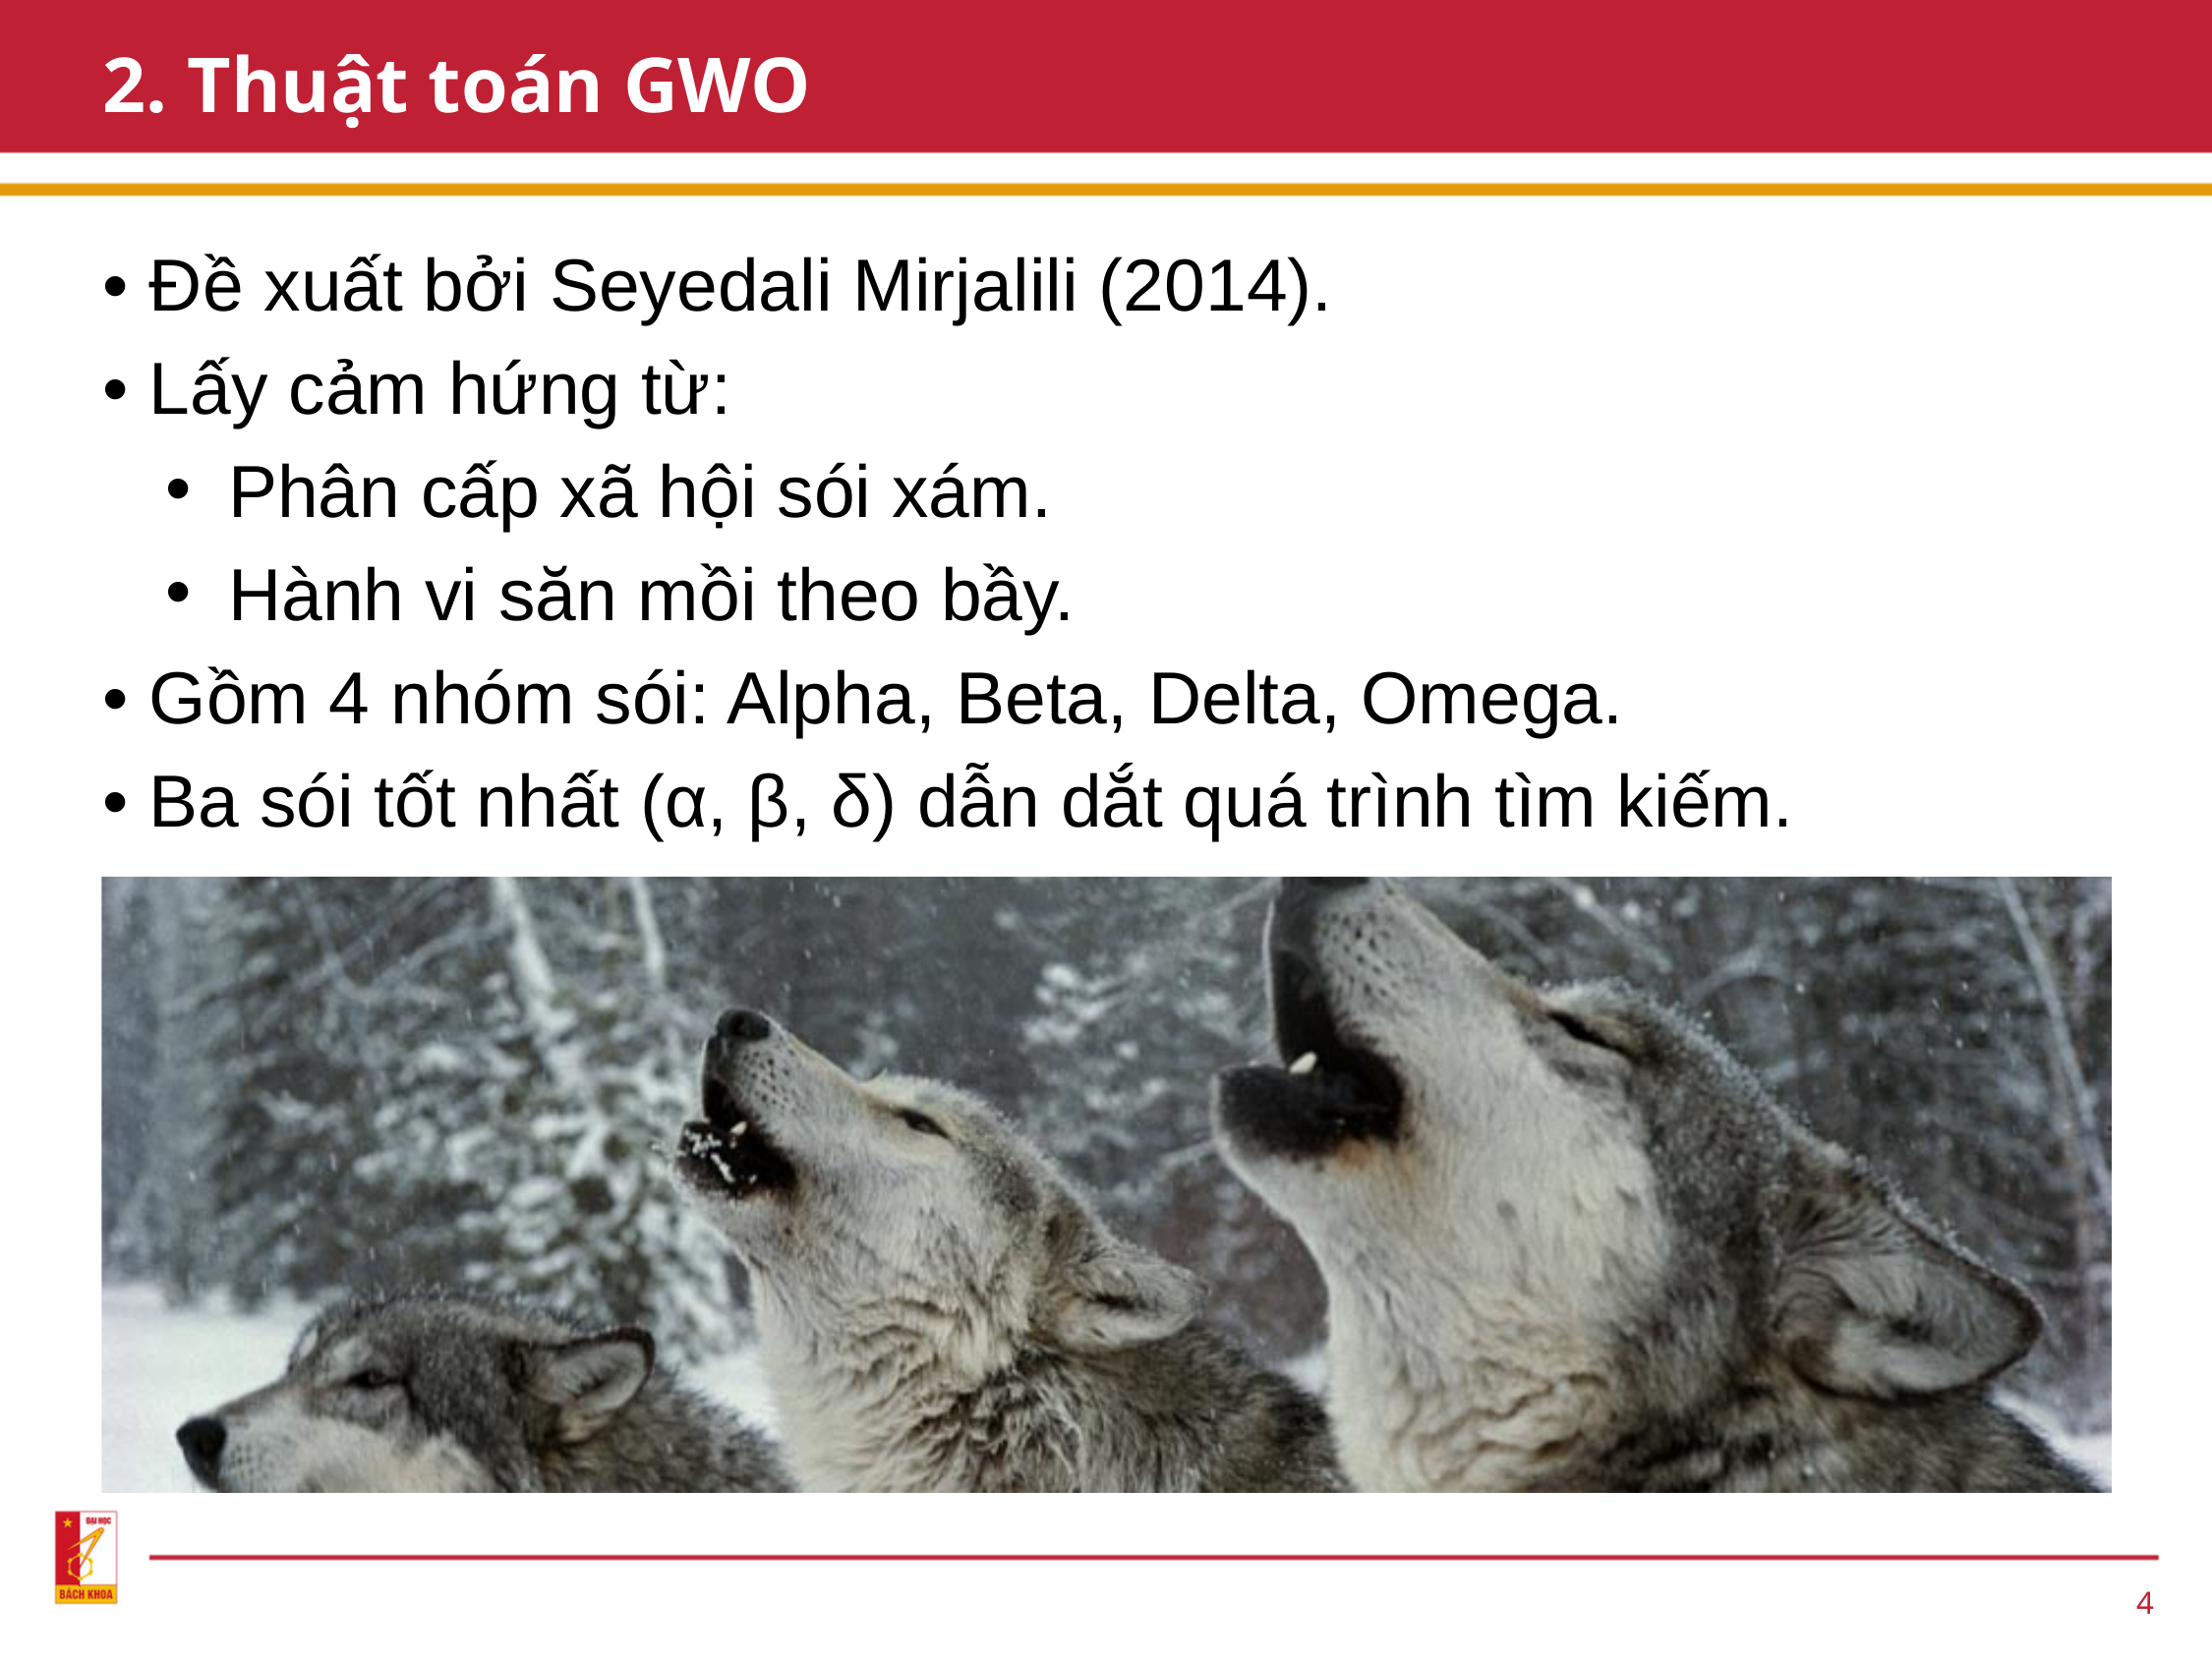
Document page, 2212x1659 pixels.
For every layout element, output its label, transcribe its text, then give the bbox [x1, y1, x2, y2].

text_box 2. Thuật toán GWO [102, 21, 2175, 128]
text_box 4 [2135, 1577, 2155, 1621]
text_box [101, 877, 2112, 1493]
text_box • Đề xuất bởi Seyedali Mirjalili (2014). • Lấy cảm hứng từ: Phân cấp xã hội sói xám. Hành vi săn mồi theo bầy. • Gồm 4 nhóm sói: Alpha, Beta, Delta, Omega. • Ba sói tốt nhất (α, β, δ) dẫn dắt quá trình tìm kiếm. [102, 222, 2073, 842]
text_box [0, 0, 2212, 1659]
